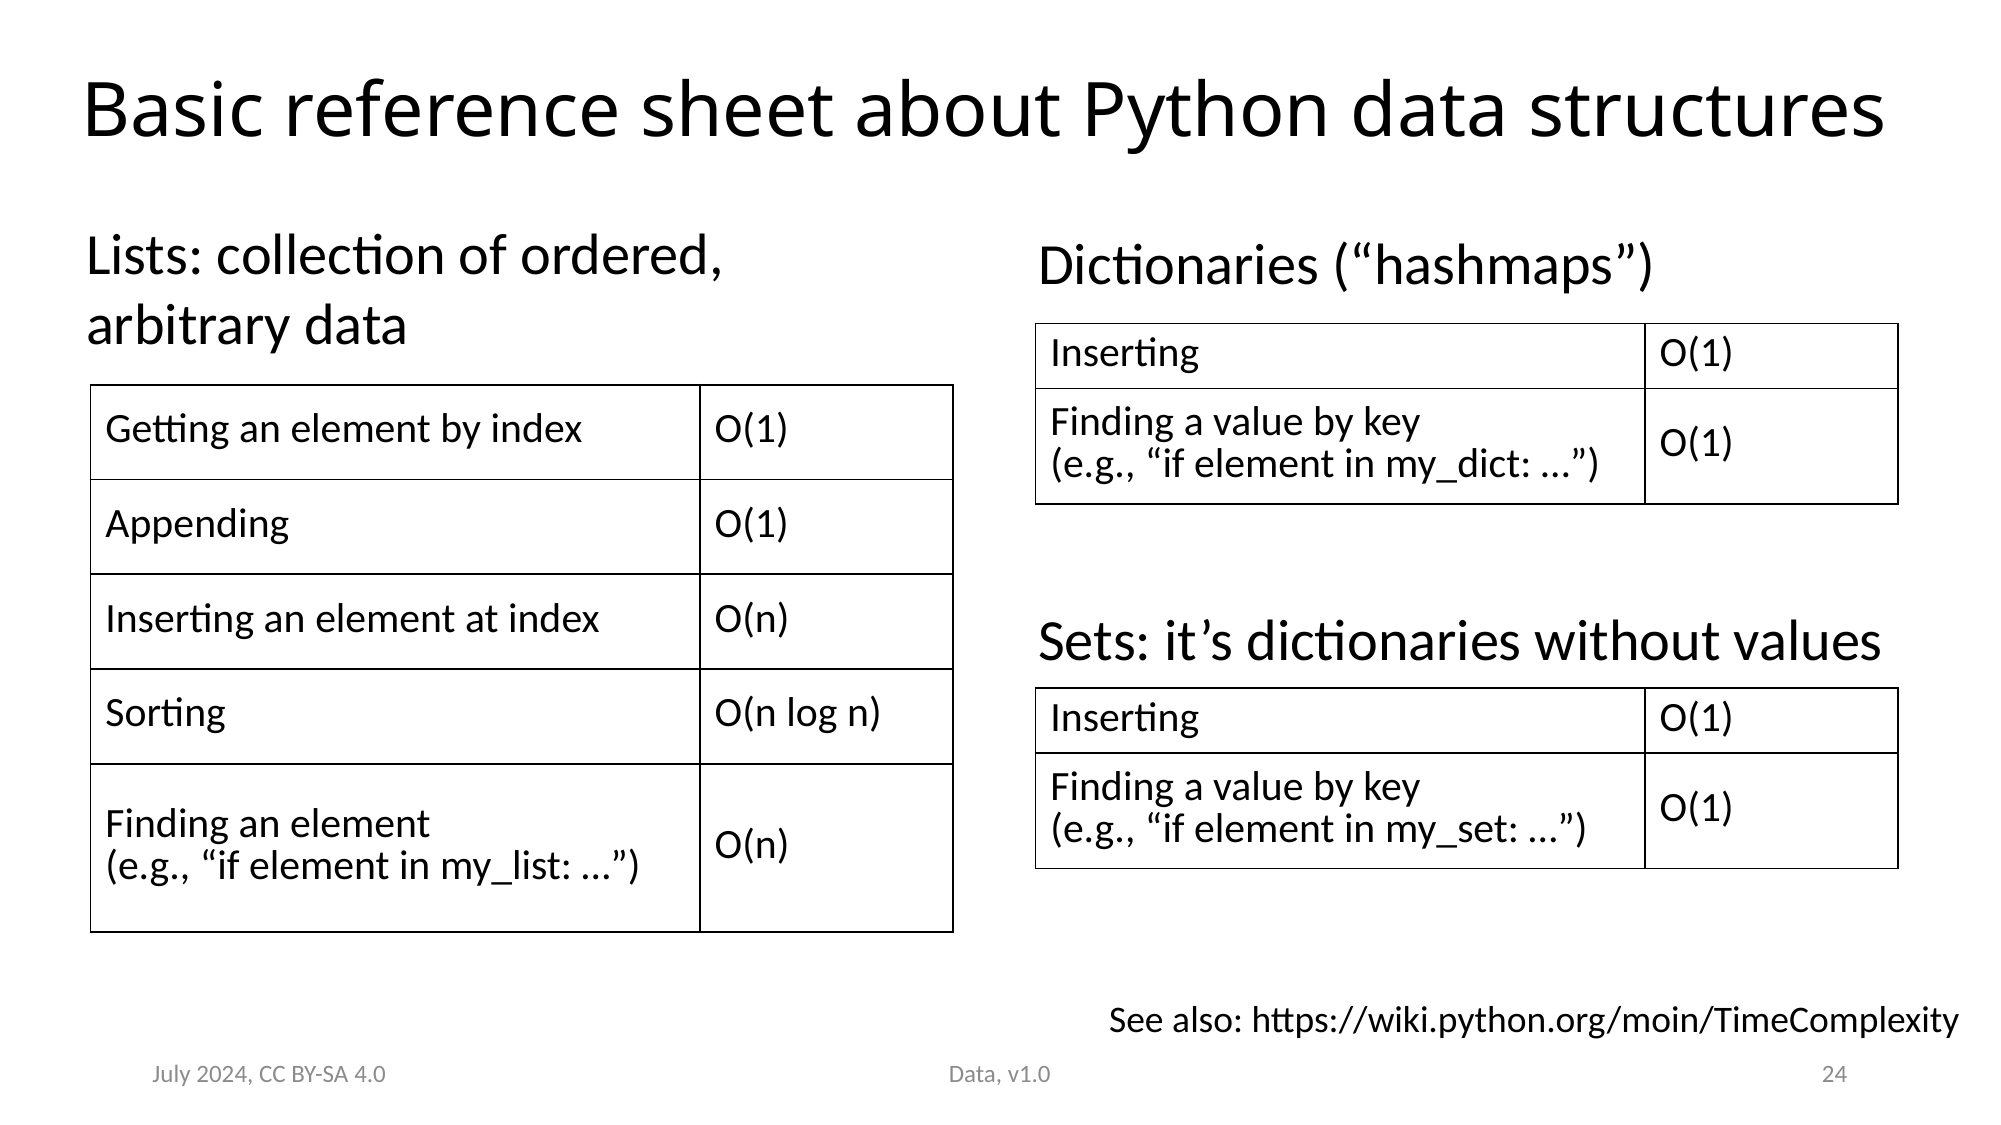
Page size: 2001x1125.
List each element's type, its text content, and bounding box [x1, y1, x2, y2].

table_cell Finding an element (e.g., “if element in my_list: …”) [91, 765, 699, 931]
slide_number 24 [1412, 1048, 1863, 1103]
table_cell Sorting [91, 670, 699, 763]
table_cell Inserting an element at index [91, 575, 699, 668]
text_box Dictionaries (“hashmaps”) [1023, 218, 1846, 304]
table_cell Finding a value by key (e.g., “if element in my_dict: …”) [1036, 389, 1644, 503]
table_header Inserting [1036, 689, 1644, 752]
table_header O(1) [1646, 324, 1897, 388]
title Basic reference sheet about Python data structures [66, 37, 1922, 186]
table_cell O(n) [701, 575, 952, 668]
footer Data, v1.0 [662, 1042, 1338, 1103]
table_cell Finding a value by key (e.g., “if element in my_set: …”) [1036, 754, 1644, 868]
text_box Lists: collection of ordered, arbitrary data [71, 208, 894, 364]
table_header Getting an element by index [91, 386, 699, 479]
table_cell O(1) [1646, 389, 1897, 503]
table_cell O(1) [701, 480, 952, 573]
table_header O(1) [701, 386, 952, 479]
table_header O(1) [1646, 689, 1897, 752]
table_cell Appending [91, 480, 699, 573]
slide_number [137, 1042, 588, 1103]
text_box Sets: it’s dictionaries without values [1023, 595, 1957, 680]
table_cell O(1) [1646, 754, 1897, 868]
text_box See also: https://wiki.python.org/moin/TimeComplexity [1094, 987, 2000, 1048]
table_header Inserting [1036, 324, 1644, 388]
table_cell O(n) [701, 765, 952, 931]
table_cell O(n log n) [701, 670, 952, 763]
